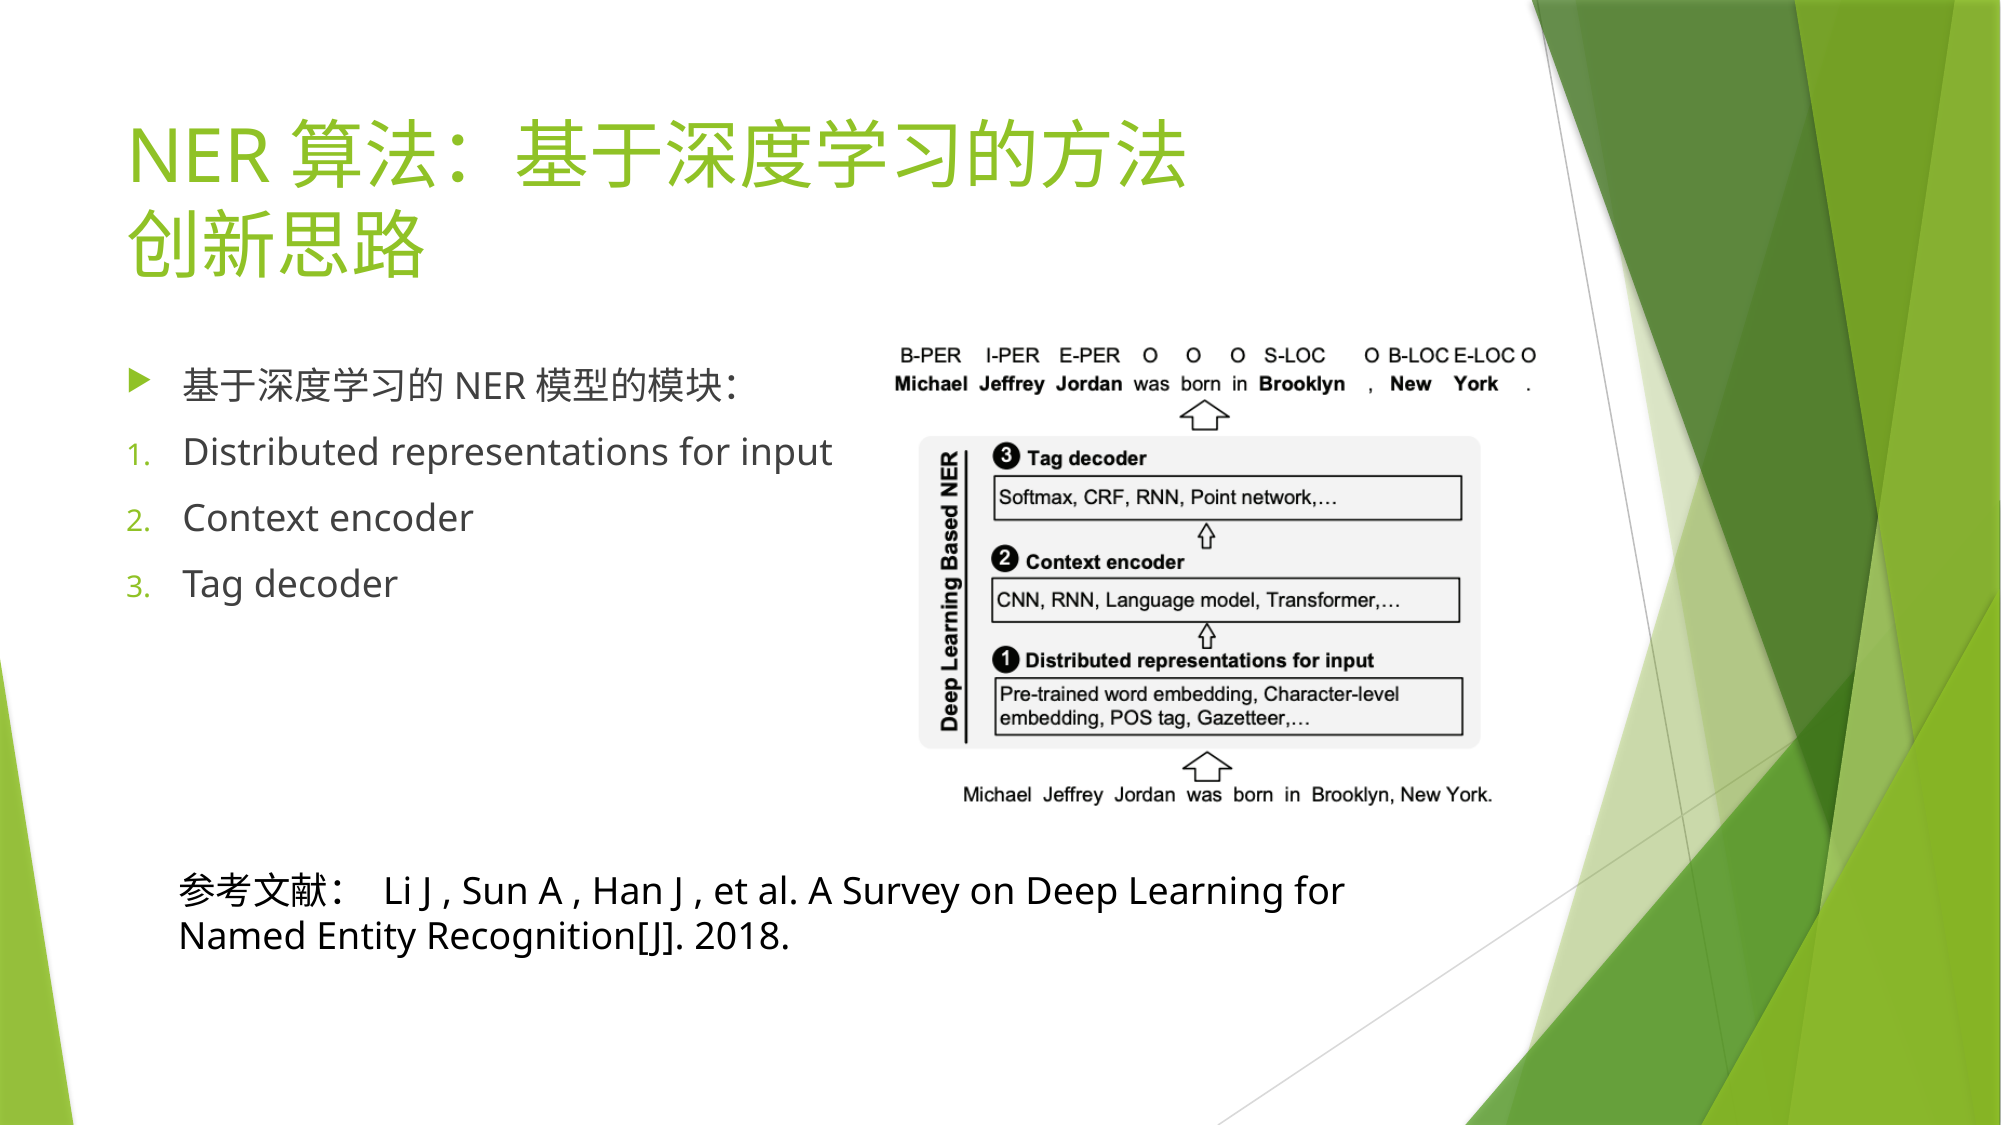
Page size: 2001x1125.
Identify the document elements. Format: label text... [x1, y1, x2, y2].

list 基于深度学习的NER模型的模块： Distributed representations for input Context encoder Tag decoder [111, 354, 856, 992]
text_box 参考文献： Li J , Sun A , Han J , et al. A Survey on Deep Learning for Named Entity Recognition[J]. 2018. [163, 859, 1402, 965]
picture [854, 316, 1591, 836]
title NER算法：基于深度学习的方法 创新思路 [111, 99, 1522, 317]
